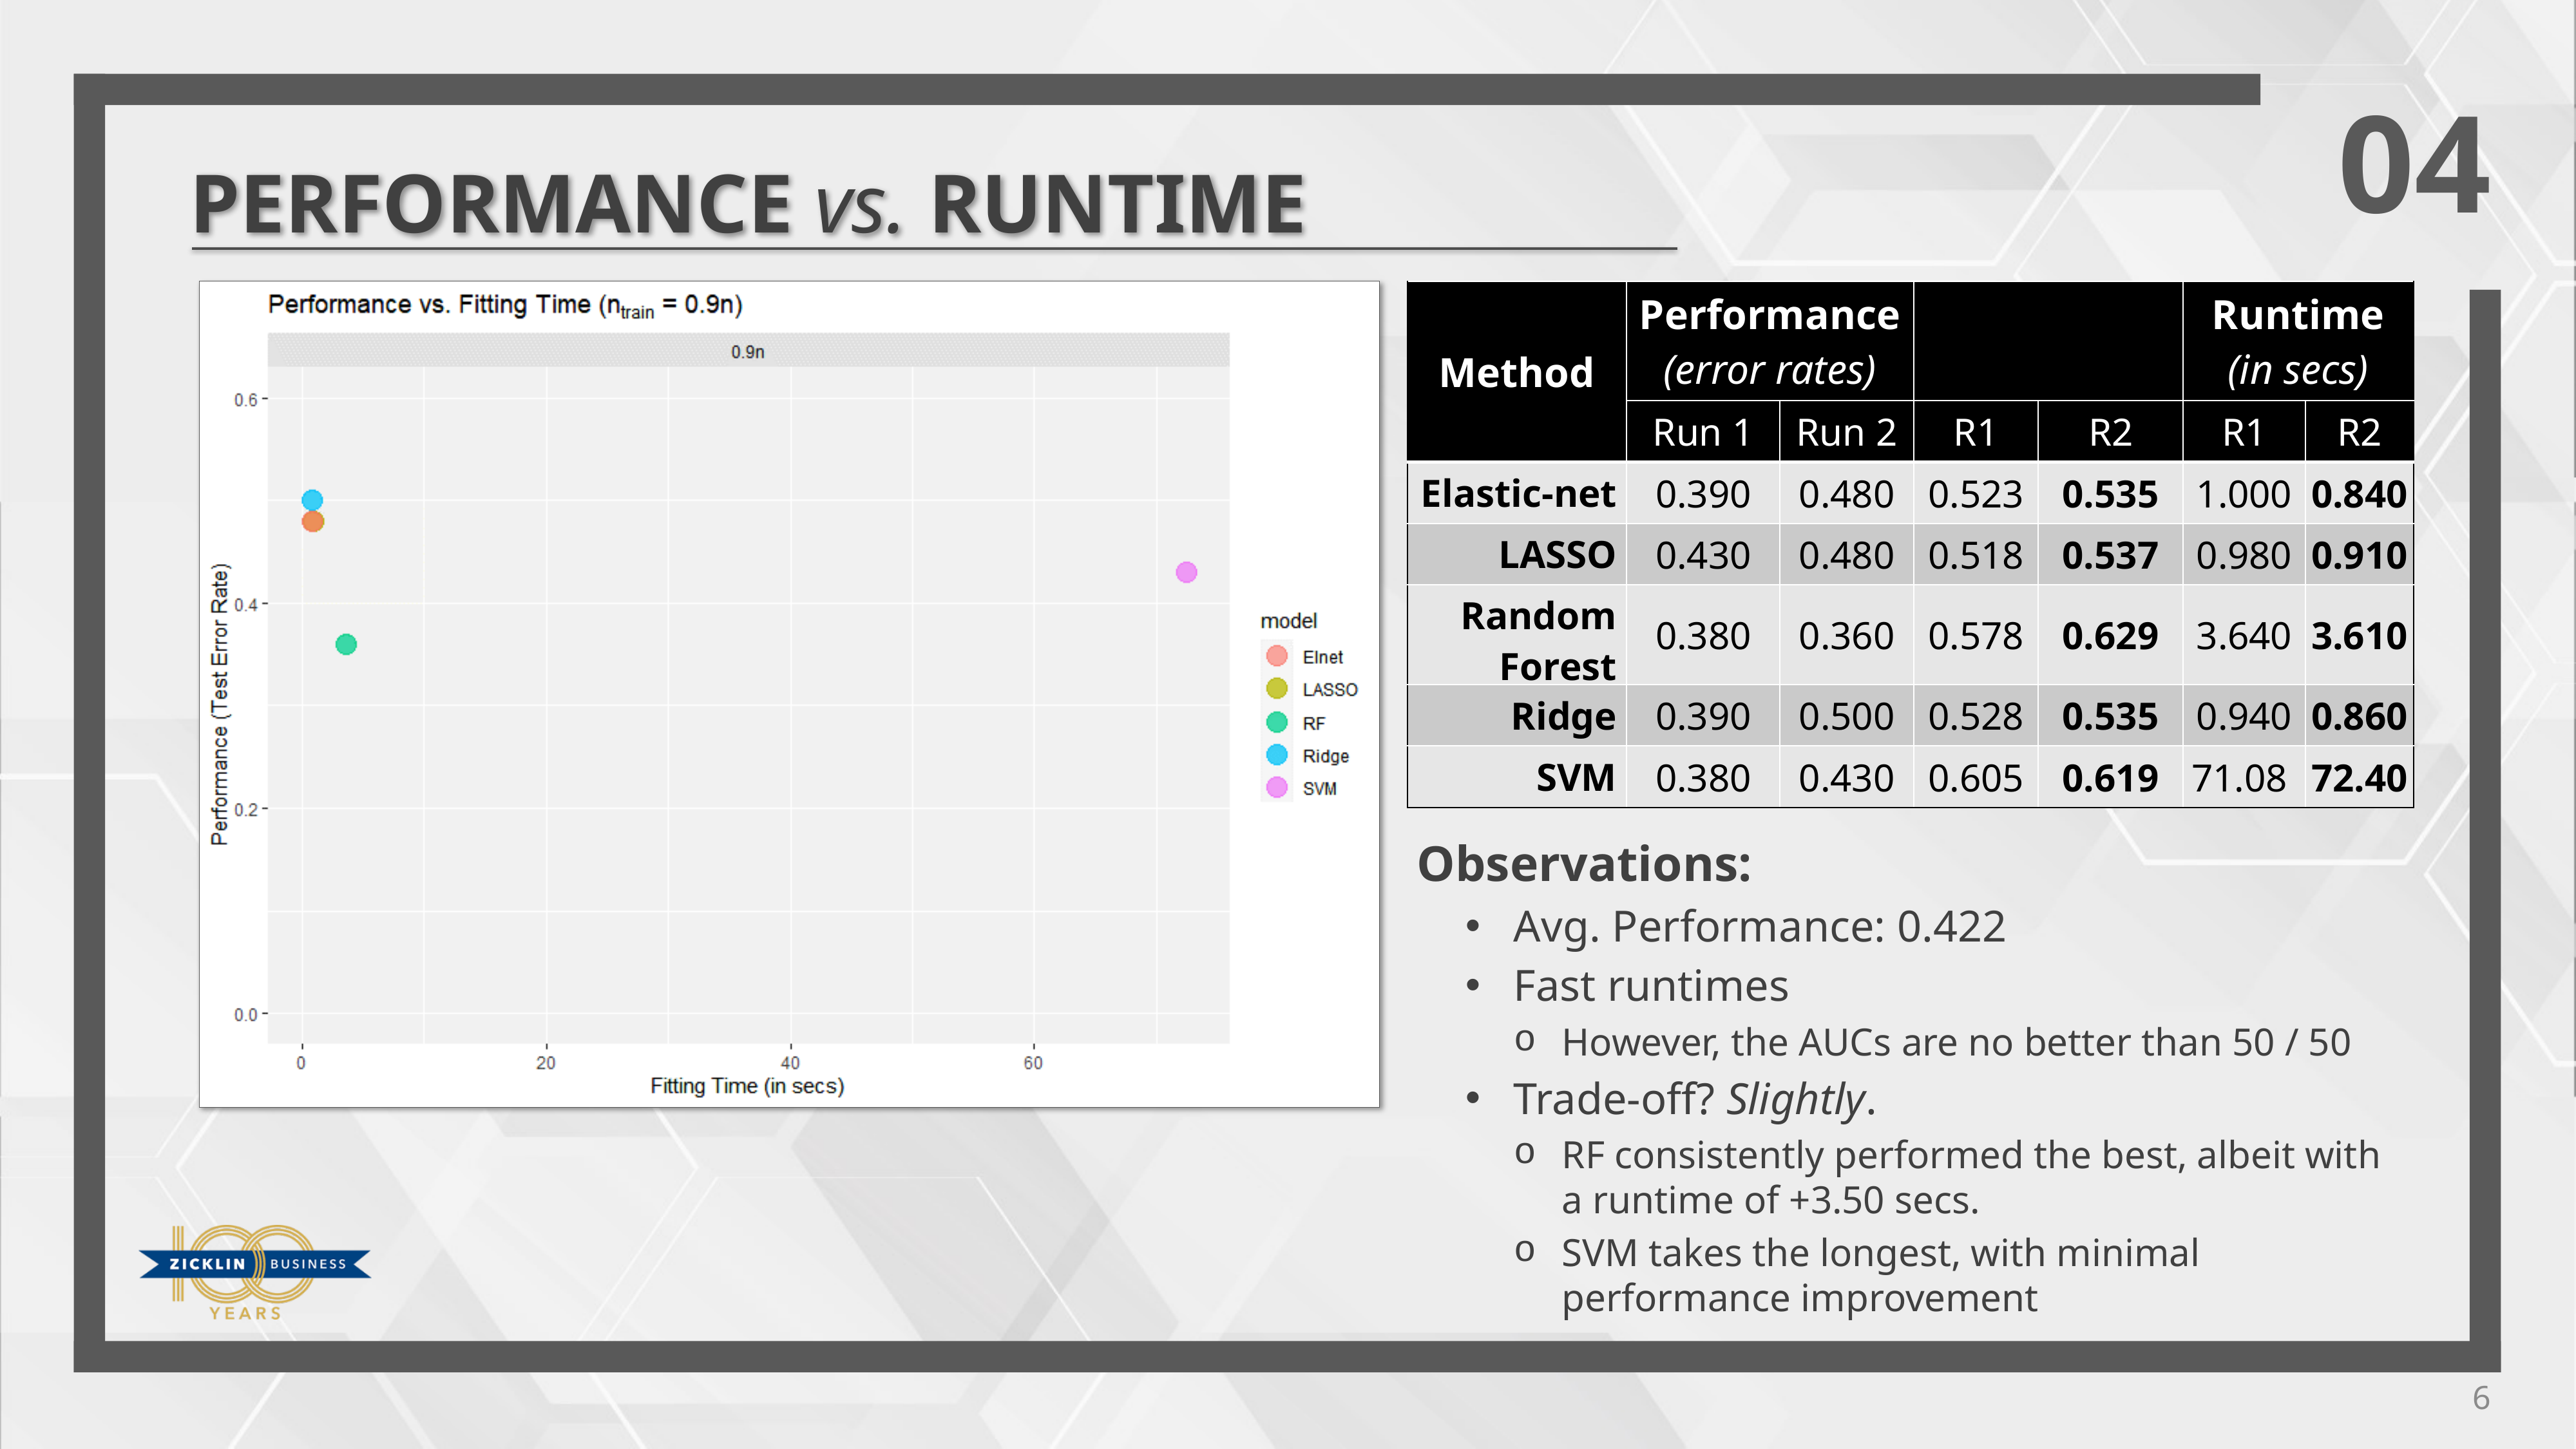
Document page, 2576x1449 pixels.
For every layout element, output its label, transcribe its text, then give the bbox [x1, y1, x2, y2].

text_box 6 [1884, 1379, 2501, 1438]
picture [0, 0, 2576, 1449]
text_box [73, 73, 2501, 1373]
